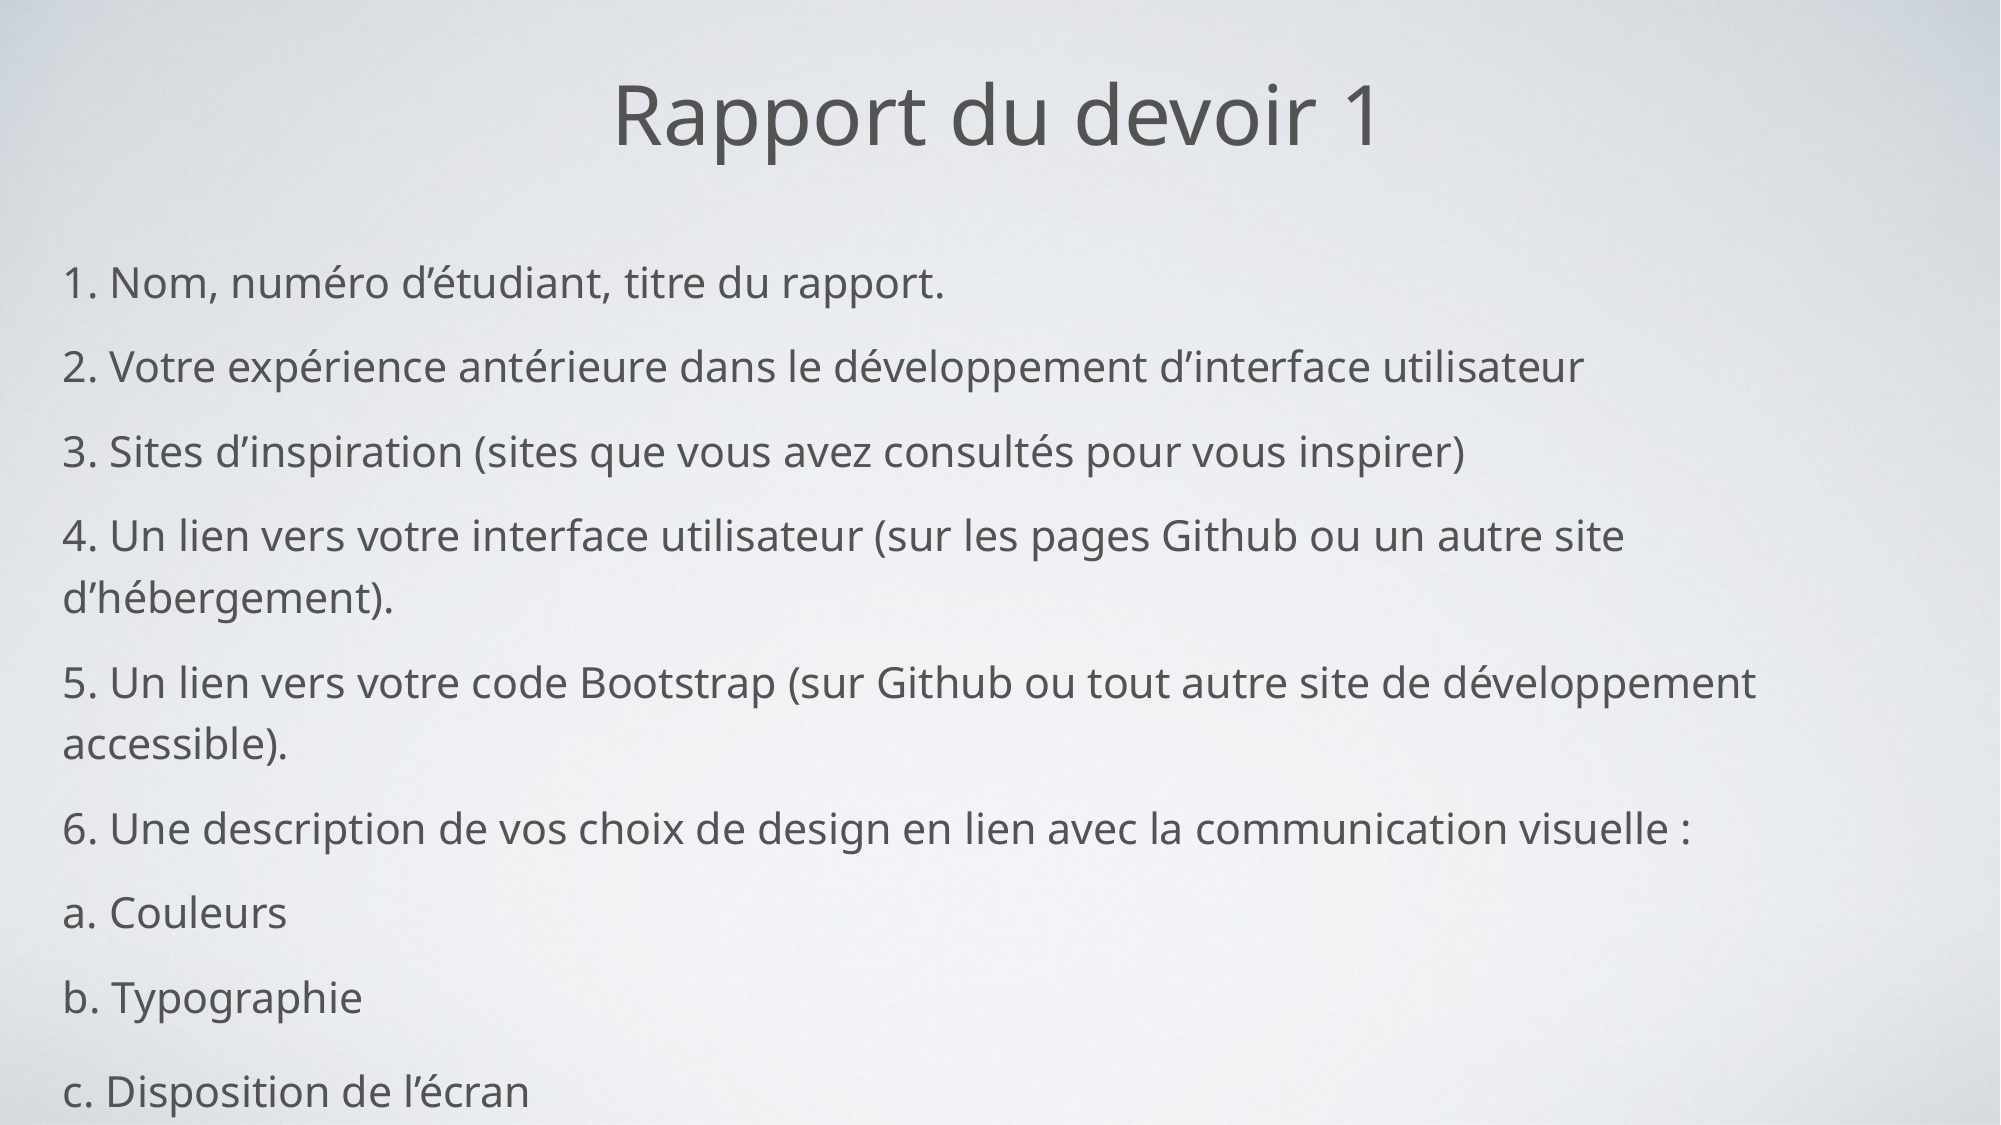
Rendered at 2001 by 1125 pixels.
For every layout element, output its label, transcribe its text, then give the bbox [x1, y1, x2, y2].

picture [0, 0, 2001, 1125]
title Rapport du devoir 1 [54, 28, 1946, 197]
list 1. Nom, numéro d’étudiant, titre du rapport. 2. Votre expérience antérieure dans le développement d’interface utilisateur 3. Sites d’inspiration (sites que vous avez consultés pour vous inspirer) 4. Un lien vers votre interface utilisateur (sur les pages Github ou un autre site d’hébergement). 5. Un lien vers votre code Bootstrap (sur Github ou tout autre site de développement accessible). 6. Une description de vos choix de design en lien avec la communication visuelle : a. Couleurs b. Typographie c. Disposition de l’écran [54, 235, 1946, 1125]
